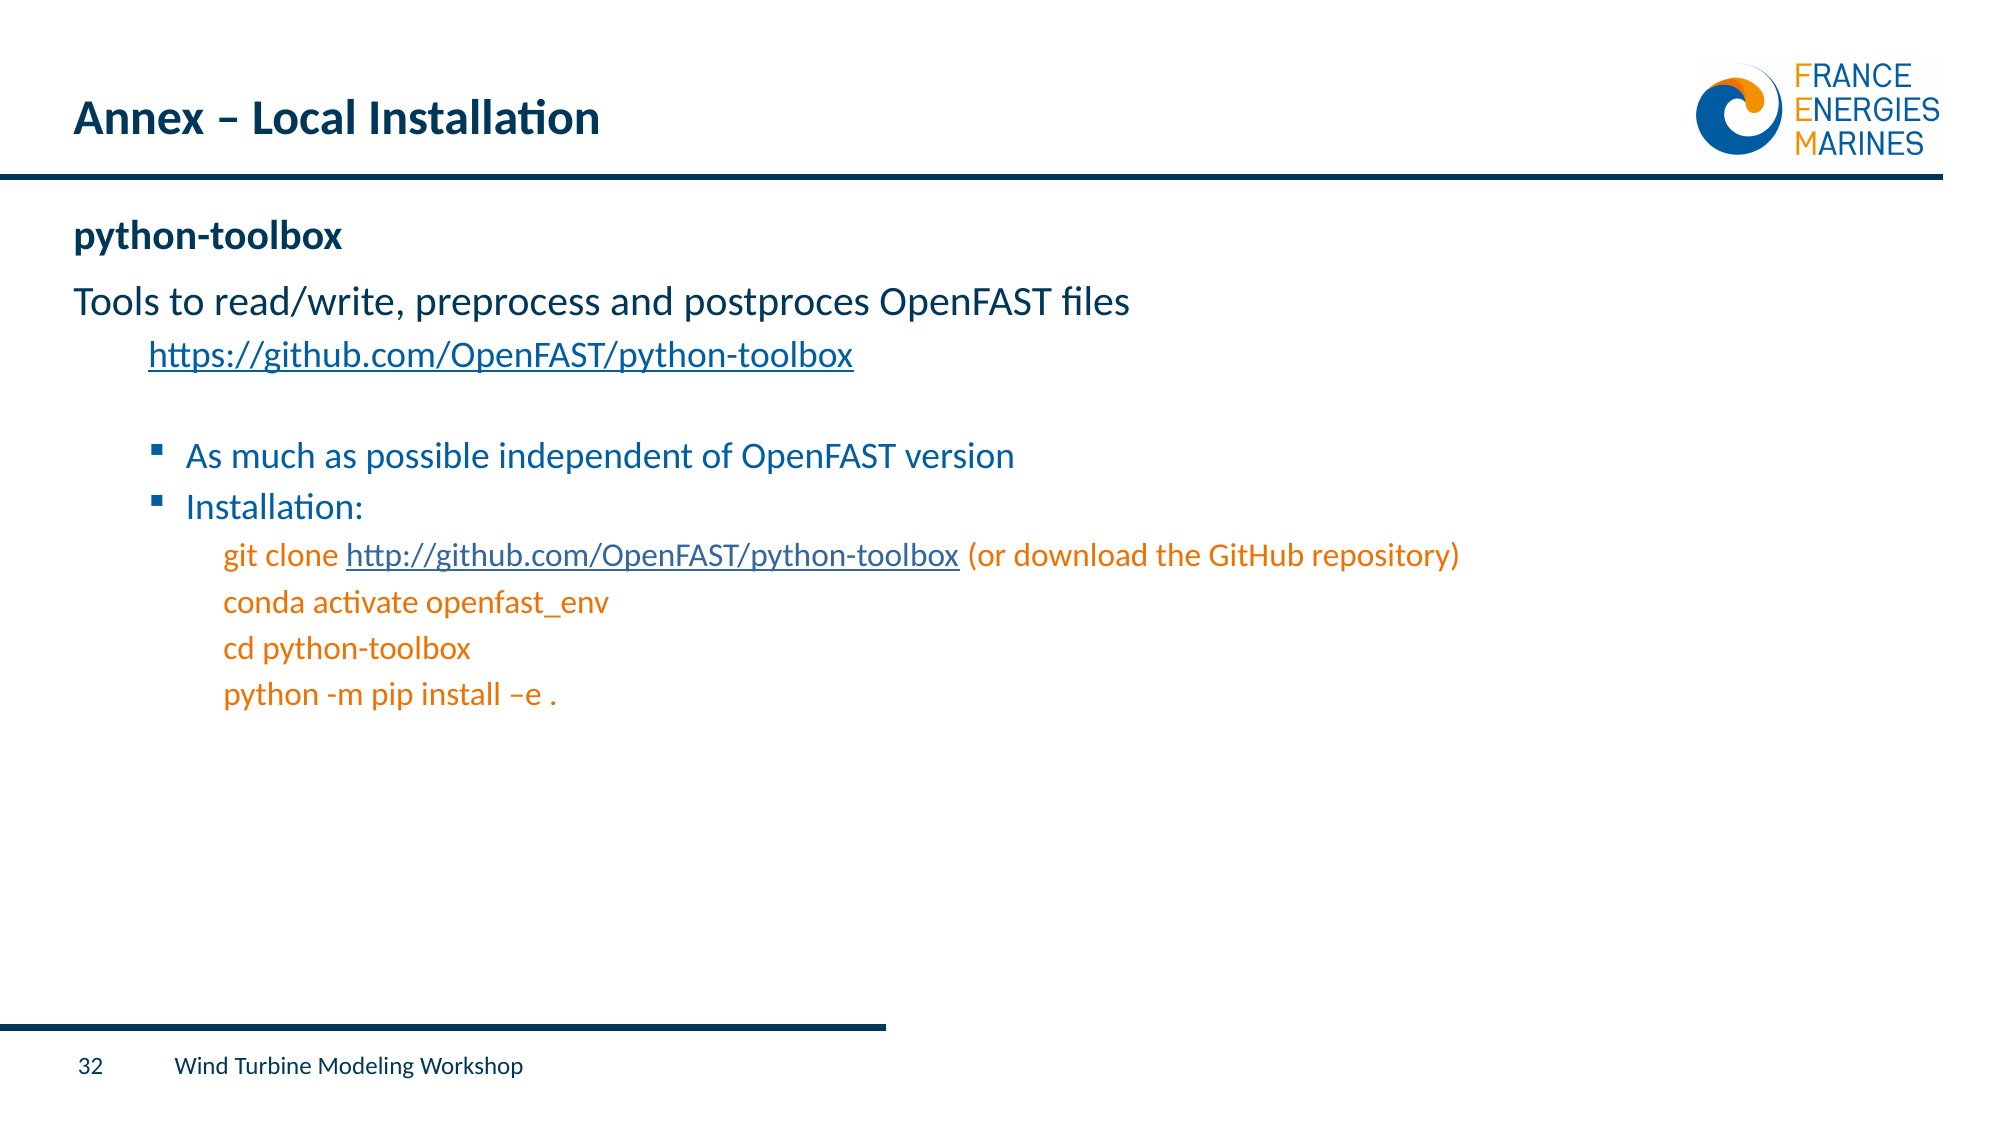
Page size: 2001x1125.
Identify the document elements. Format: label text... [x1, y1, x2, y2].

list python-toolbox Tools to read/write, preprocess and postproces OpenFAST files https://github.com/OpenFAST/python-toolbox As much as possible independent of OpenFAST version Installation: git clone http://github.com/OpenFAST/python-toolbox (or download the GitHub repository) conda activate openfast_env cd python-toolbox python -m pip install –e . [58, 206, 1943, 1014]
title Annex – Local Installation [58, 60, 1649, 177]
footer Wind Turbine Modeling Workshop [159, 1042, 878, 1103]
picture [1696, 63, 1943, 155]
slide_number 32 [63, 1042, 142, 1103]
